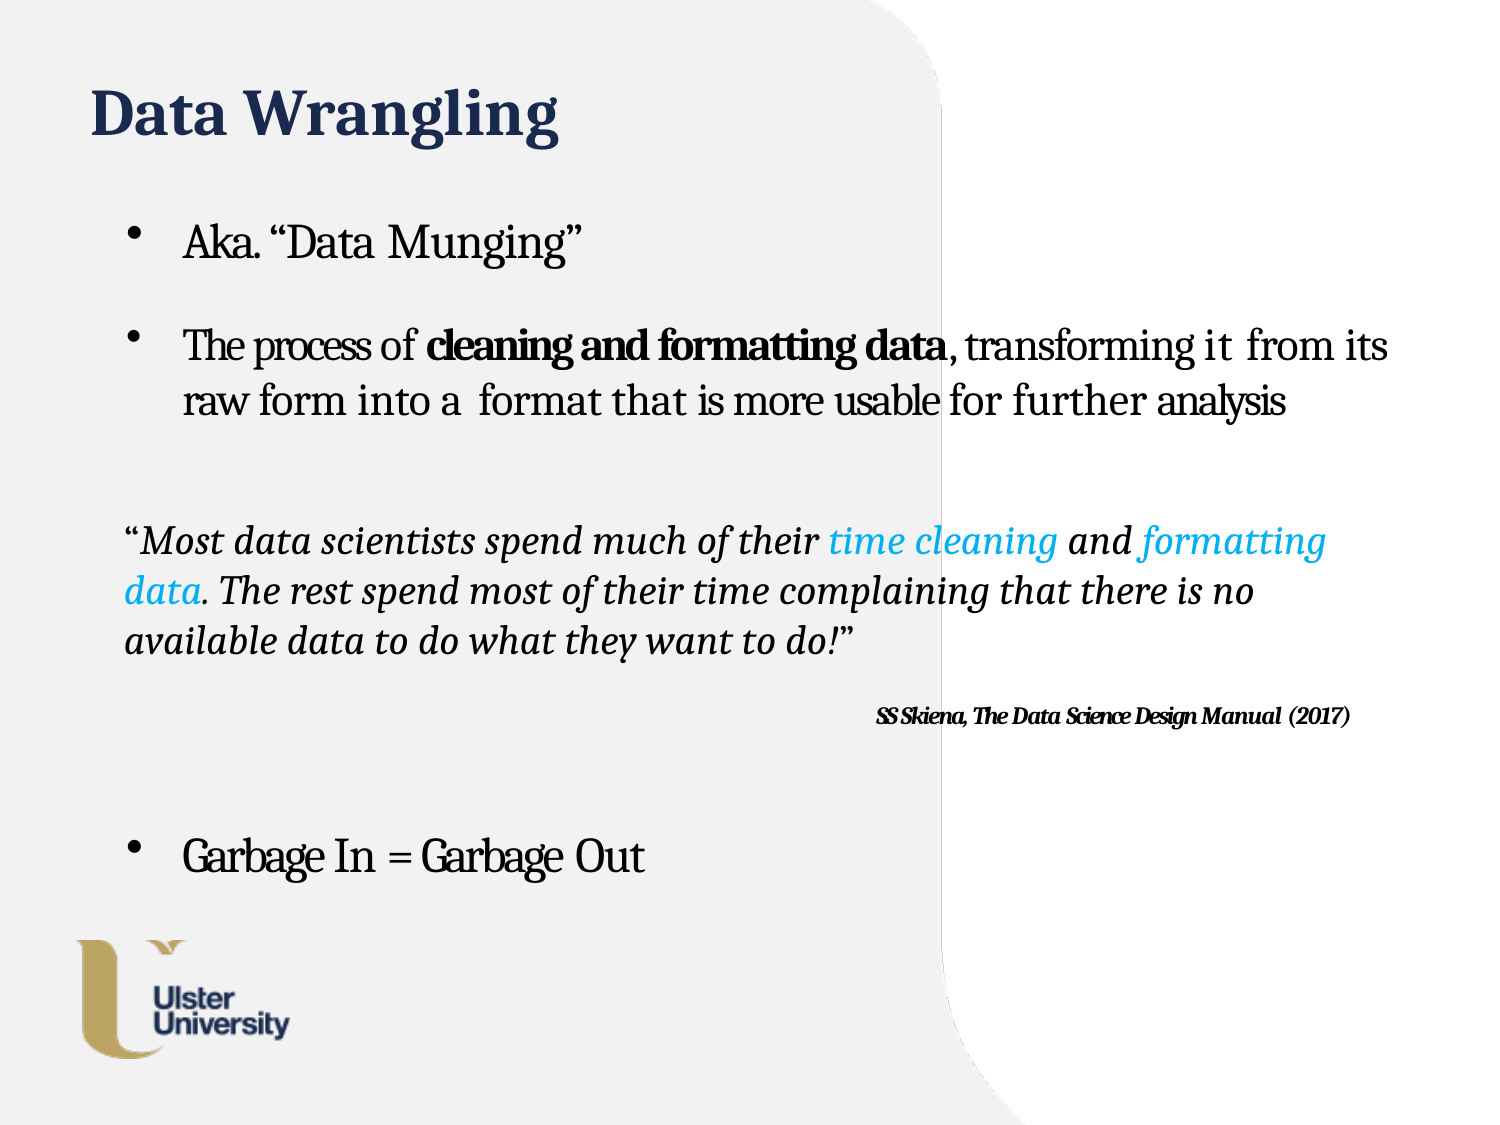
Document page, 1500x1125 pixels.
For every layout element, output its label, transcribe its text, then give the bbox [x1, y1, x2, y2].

title Data Wrangling [88, 12, 573, 203]
picture [0, 0, 1026, 1125]
text_box Aka. “Data Munging” The process of cleaning and formatting data, transforming it from its raw form into a format that is more usable for further analysis “Most data scientists spend much of their time cleaning and formatting data. The rest spend most of their time complaining that there is no available data to do what they want to do!” S.S Skiena, The Data Science Design Manual (2017) Garbage In = Garbage Out [123, 194, 1414, 883]
